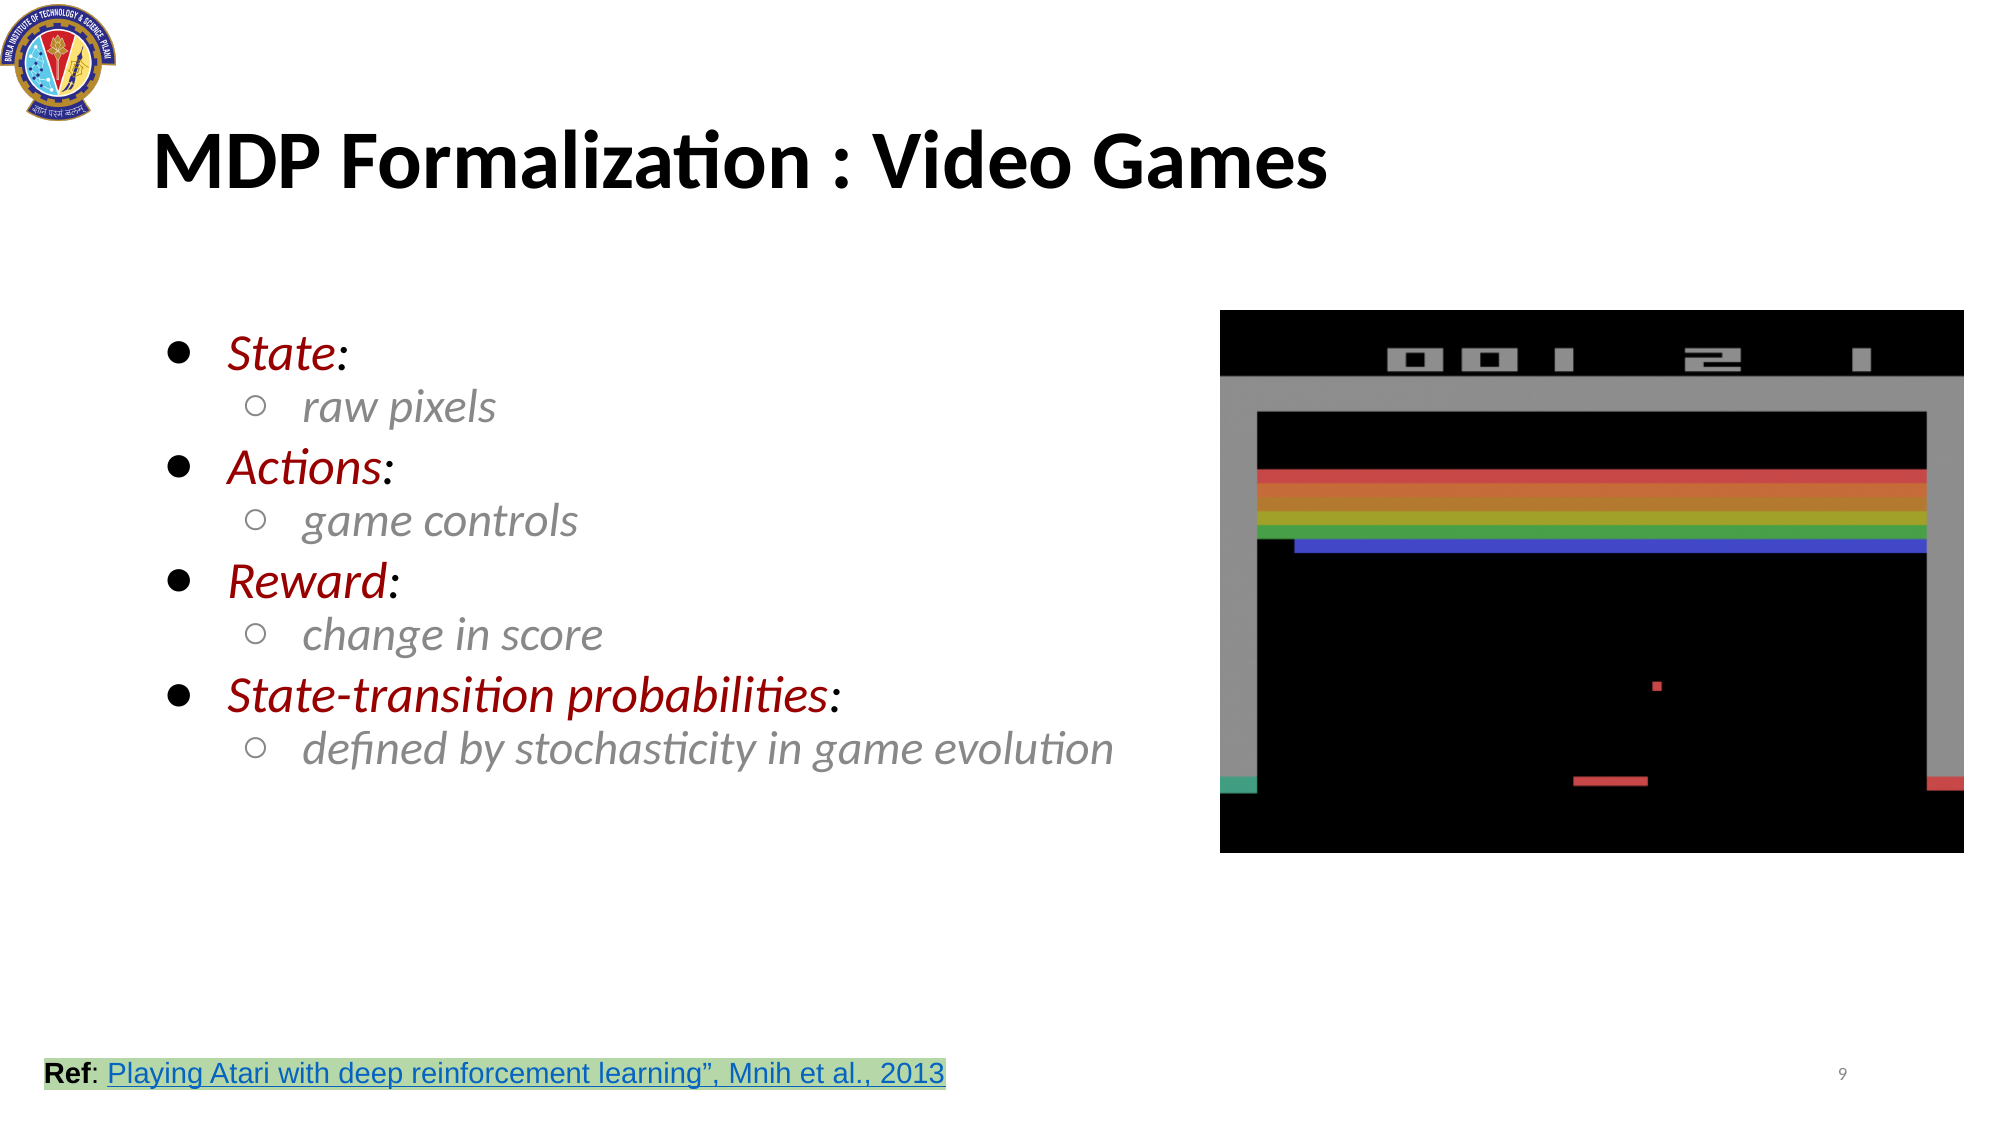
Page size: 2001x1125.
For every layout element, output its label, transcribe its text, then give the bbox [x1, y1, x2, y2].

text_box Ref: Playing Atari with deep reinforcement learning”, Mnih et al., 2013 [29, 1039, 1202, 1105]
picture [0, 4, 116, 121]
title MDP Formalization : Video Games [137, 59, 1863, 265]
list State: raw pixels Actions: game controls Reward: change in score State-transition probabilities: defined by stochasticity in game evolution [137, 310, 1138, 1039]
picture [1219, 310, 1965, 853]
slide_number 9 [1412, 1042, 1863, 1103]
